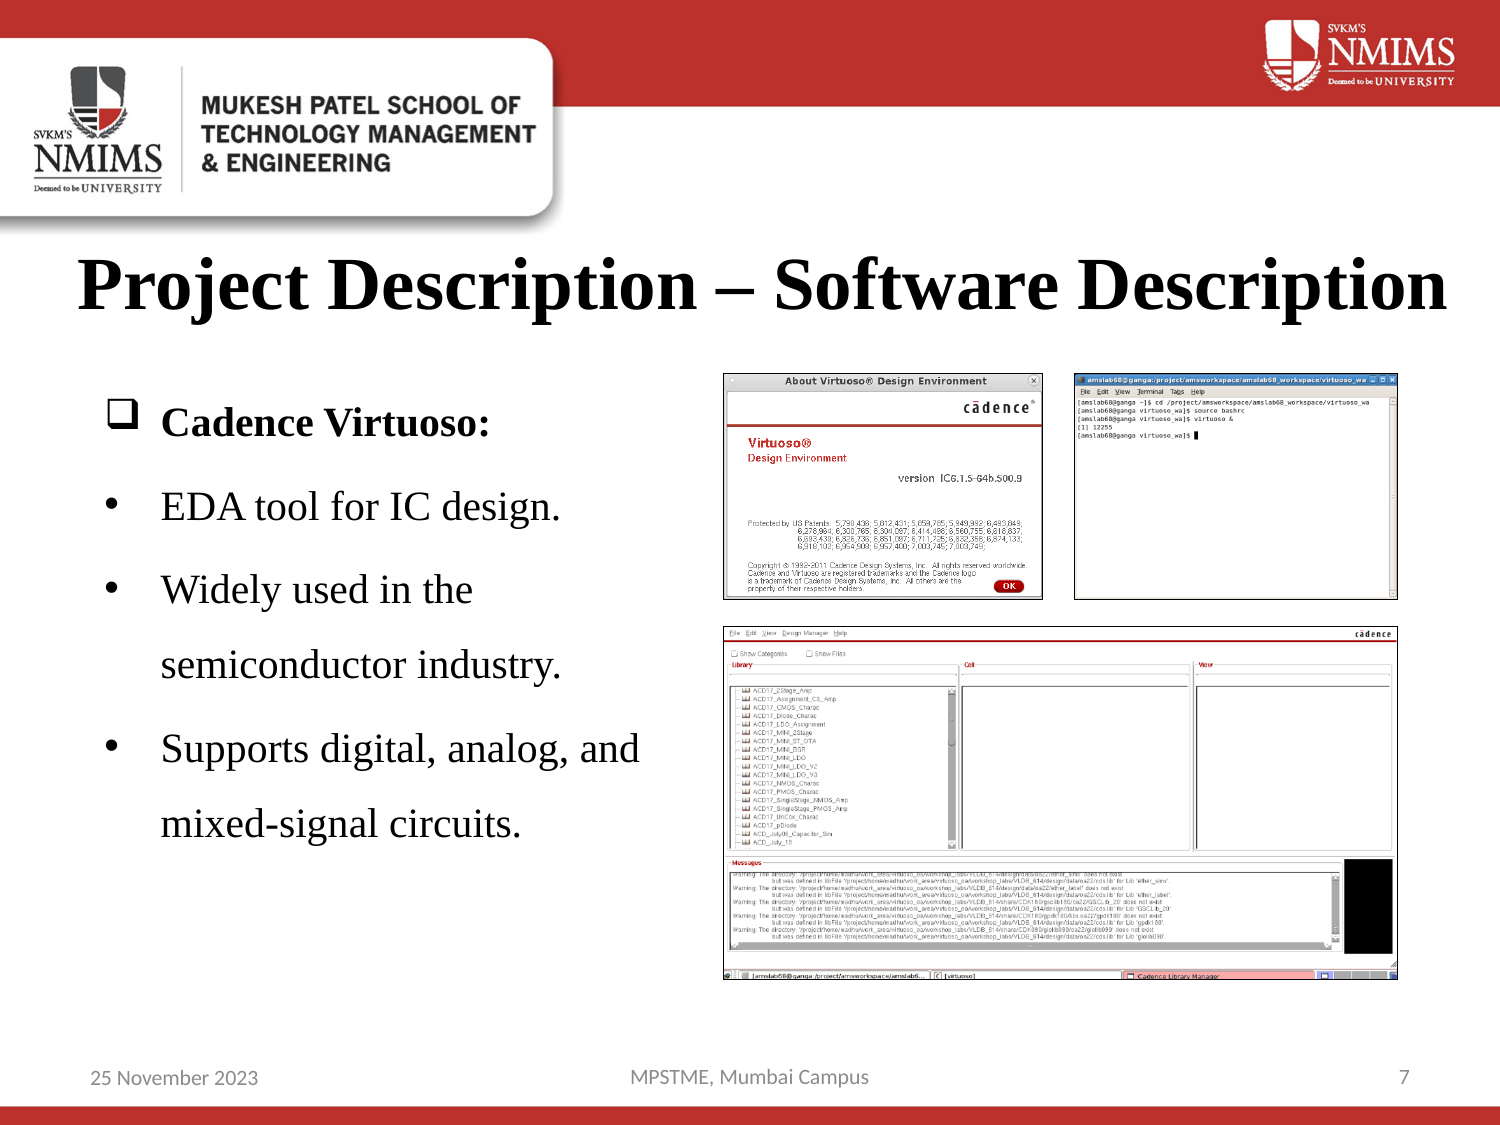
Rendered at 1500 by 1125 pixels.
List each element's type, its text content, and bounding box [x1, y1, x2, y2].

picture [0, 0, 1500, 1125]
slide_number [75, 1046, 425, 1107]
title Project Description – Software Description [62, 204, 1488, 355]
list Cadence Virtuoso: EDA tool for IC design. Widely used in the semiconductor industry. Supports digital, analog, and mixed-signal circuits. [89, 362, 691, 1031]
slide_number 7 [1074, 1045, 1425, 1106]
footer MPSTME, Mumbai Campus [512, 1045, 988, 1106]
